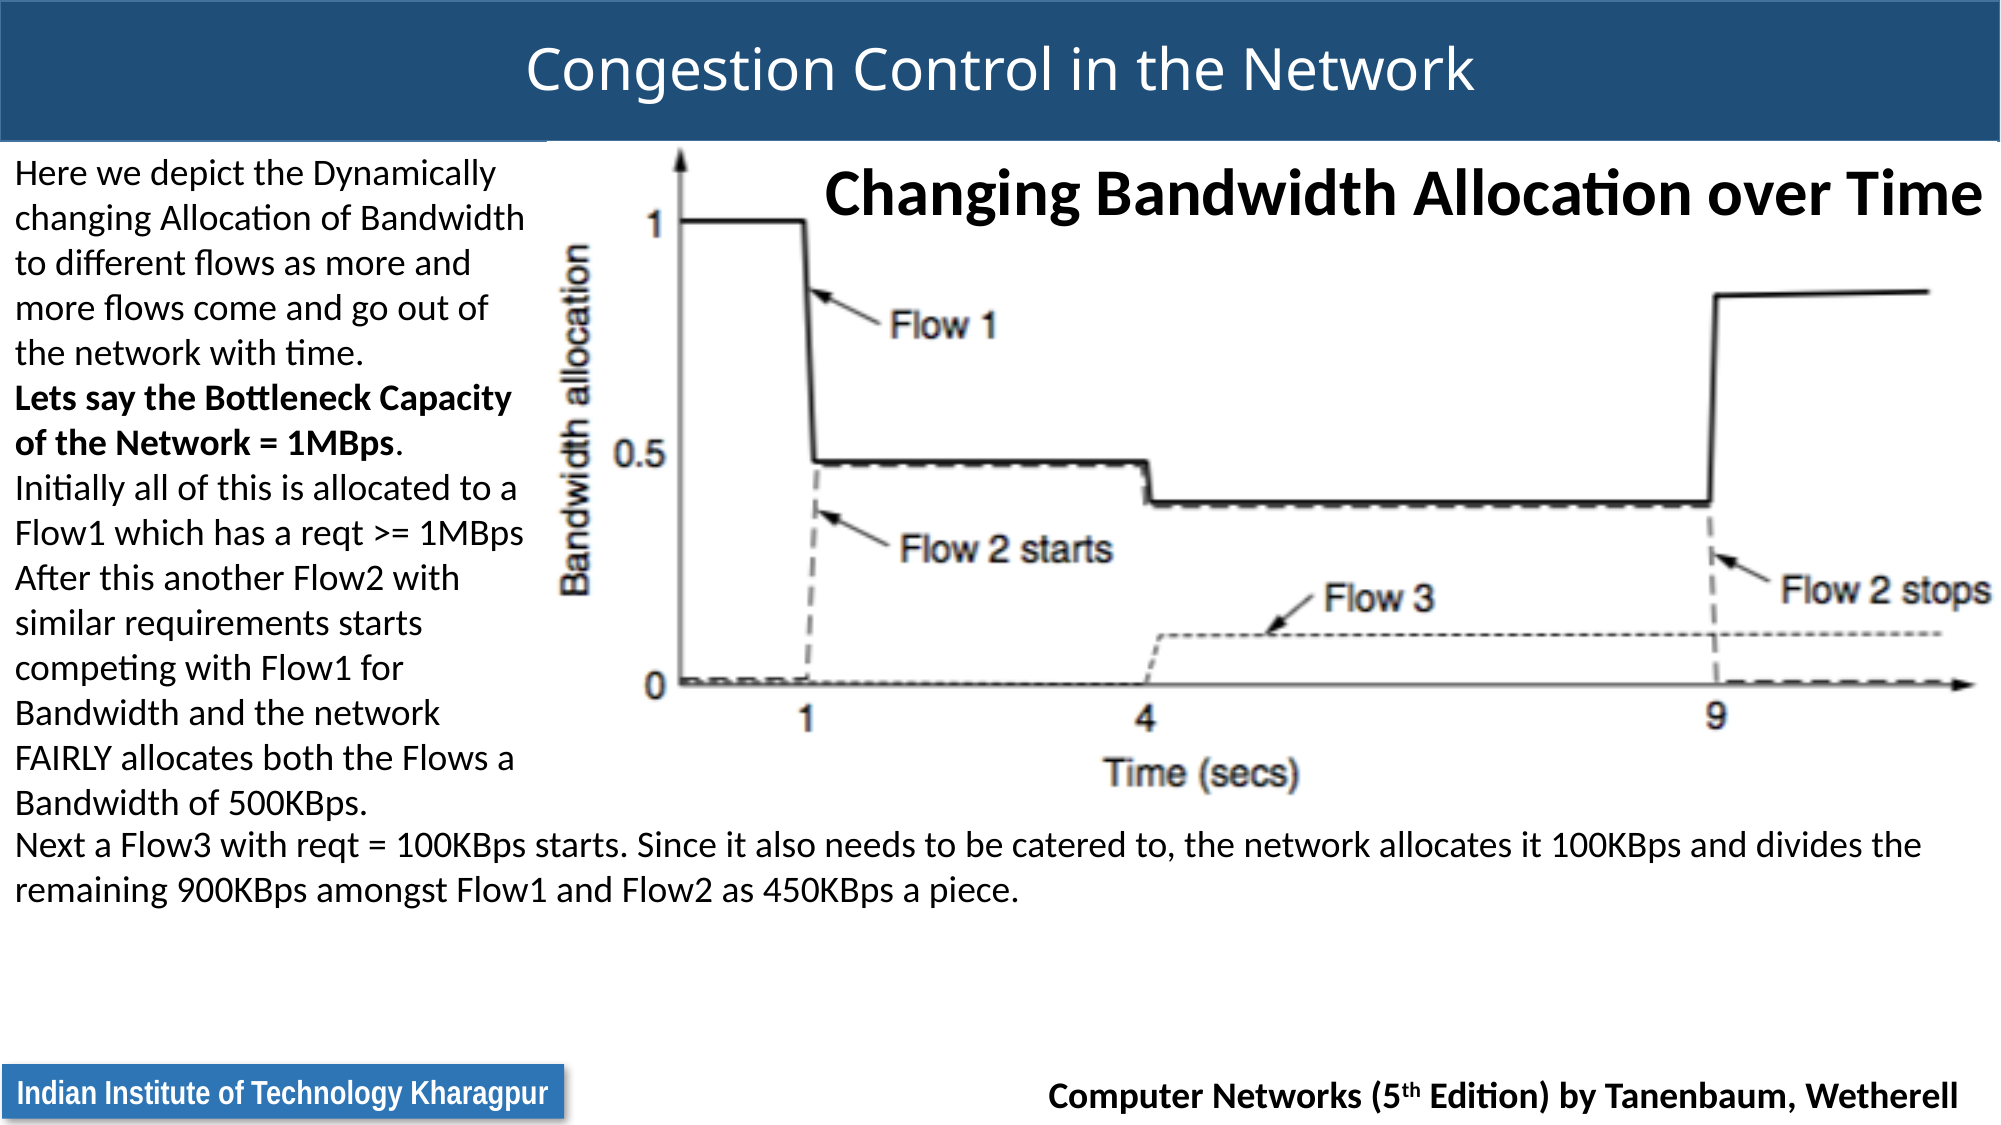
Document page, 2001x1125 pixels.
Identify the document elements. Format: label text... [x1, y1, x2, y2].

title Congestion Control in the Network [0, 1, 2000, 140]
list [546, 140, 1998, 798]
text_box Here we depict the Dynamically changing Allocation of Bandwidth to different flows as more and more flows come and go out of the network with time. Lets say the Bottleneck Capacity of the Network = 1MBps. Initially all of this is allocated to a Flow1 which has a reqt >= 1MBps After this another Flow2 with similar requirements starts competing with Flow1 for Bandwidth and the network FAIRLY allocates both the Flows a Bandwidth of 500KBps. [0, 140, 547, 812]
text_box Next a Flow3 with reqt = 100KBps starts. Since it also needs to be catered to, the network allocates it 100KBps and divides the remaining 900KBps amongst Flow1 and Flow2 as 450KBps a piece. [0, 812, 1998, 963]
text_box Computer Networks (5th Edition) by Tanenbaum, Wetherell [1033, 1063, 2000, 1124]
